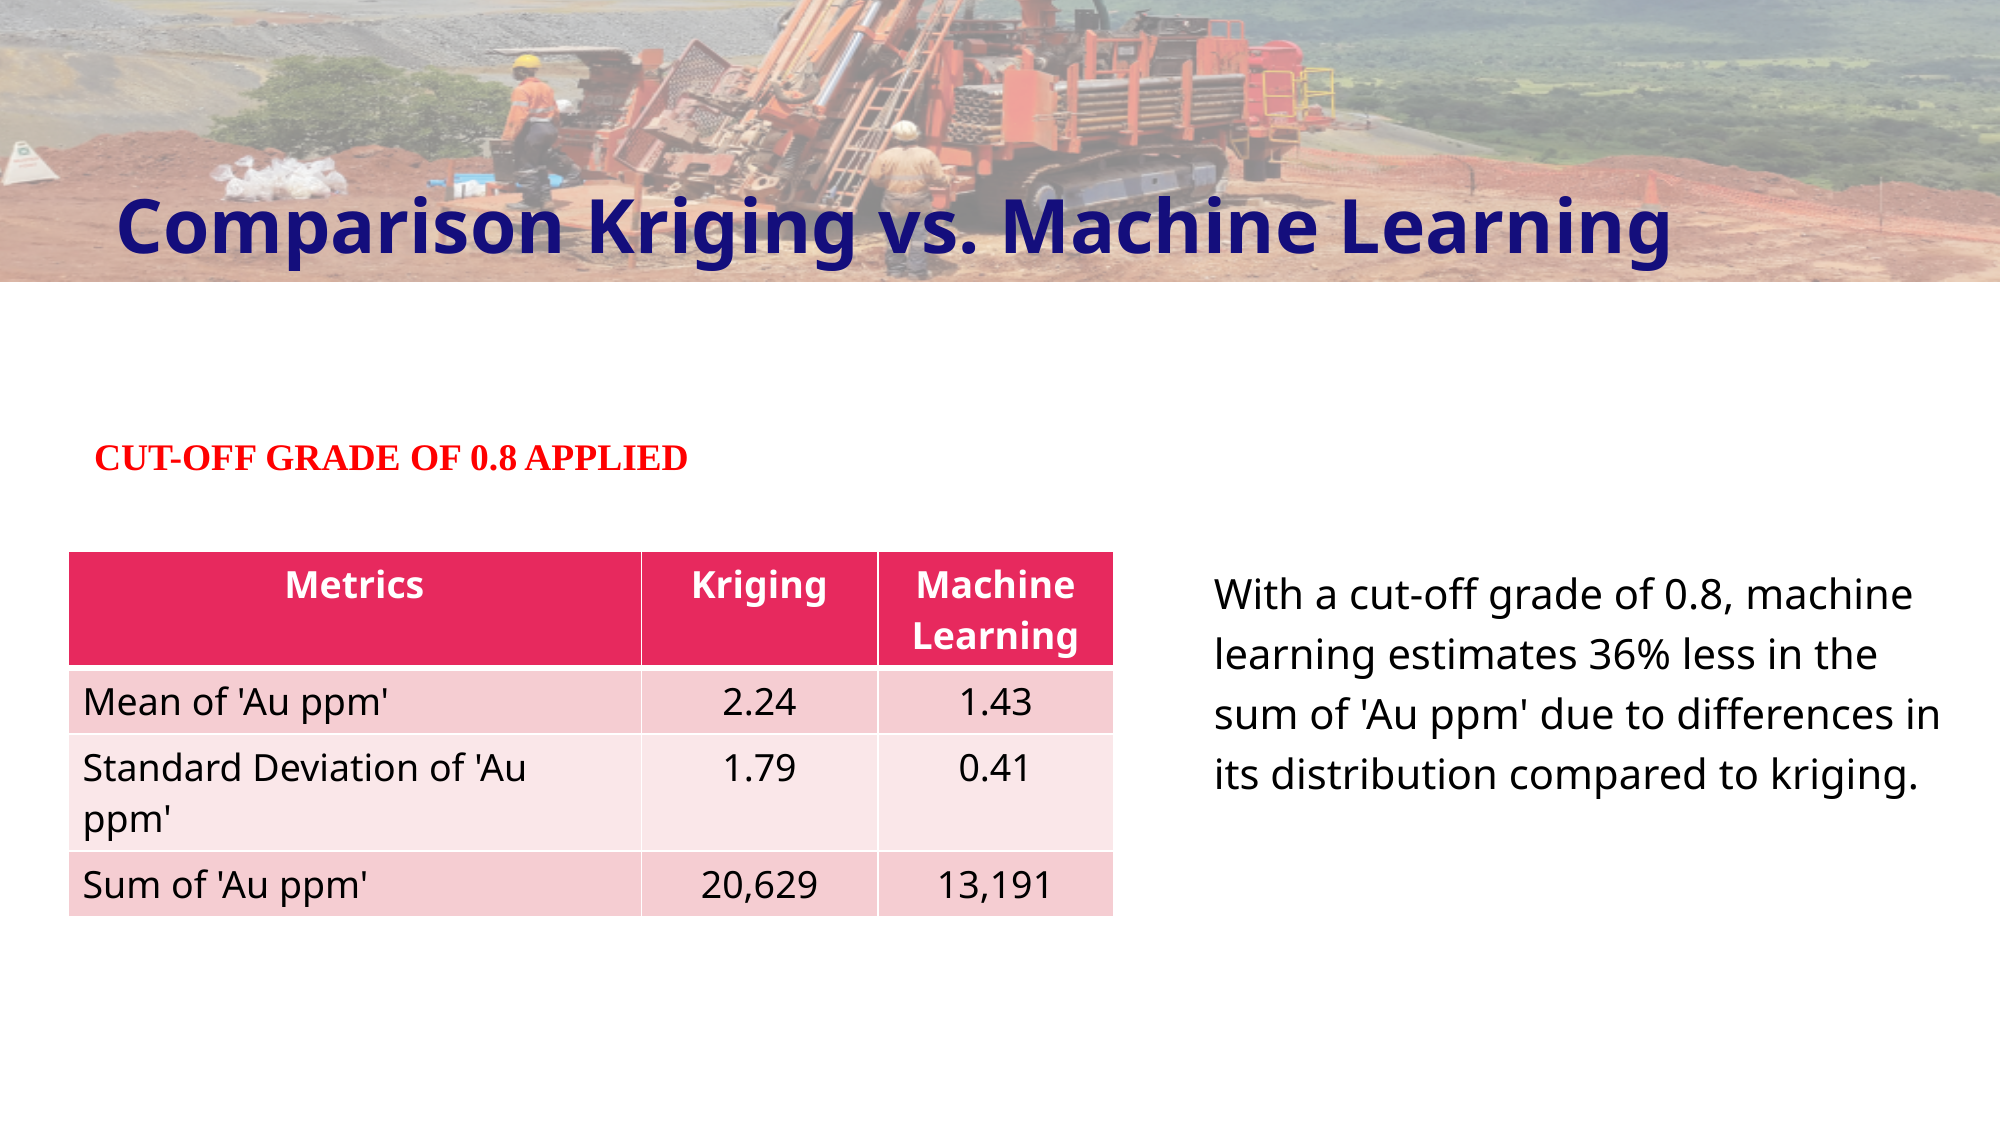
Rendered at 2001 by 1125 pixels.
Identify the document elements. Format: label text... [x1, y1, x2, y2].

table_cell 20,629 [642, 852, 877, 916]
table_cell Mean of 'Au ppm' [69, 671, 641, 733]
table_cell 13,191 [879, 852, 1113, 916]
picture [0, 0, 2000, 282]
table_cell 2.24 [642, 671, 877, 733]
table_cell 1.43 [879, 671, 1113, 733]
table_cell Sum of 'Au ppm' [69, 852, 641, 916]
text_box With a cut-off grade of 0.8, machine learning estimates 36% less in the sum of 'Au ppm' due to differences in its distribution compared to kriging. [1199, 550, 1958, 918]
table_cell 1.79 [642, 735, 877, 850]
table_header Kriging [642, 552, 877, 665]
table_header Machine Learning [879, 552, 1113, 665]
table_header Metrics [69, 552, 641, 665]
table_cell 0.41 [879, 735, 1113, 850]
table_cell Standard Deviation of 'Au ppm' [69, 735, 641, 850]
text_box CUT-OFF GRADE OF 0.8 APPLIED [79, 422, 1288, 490]
